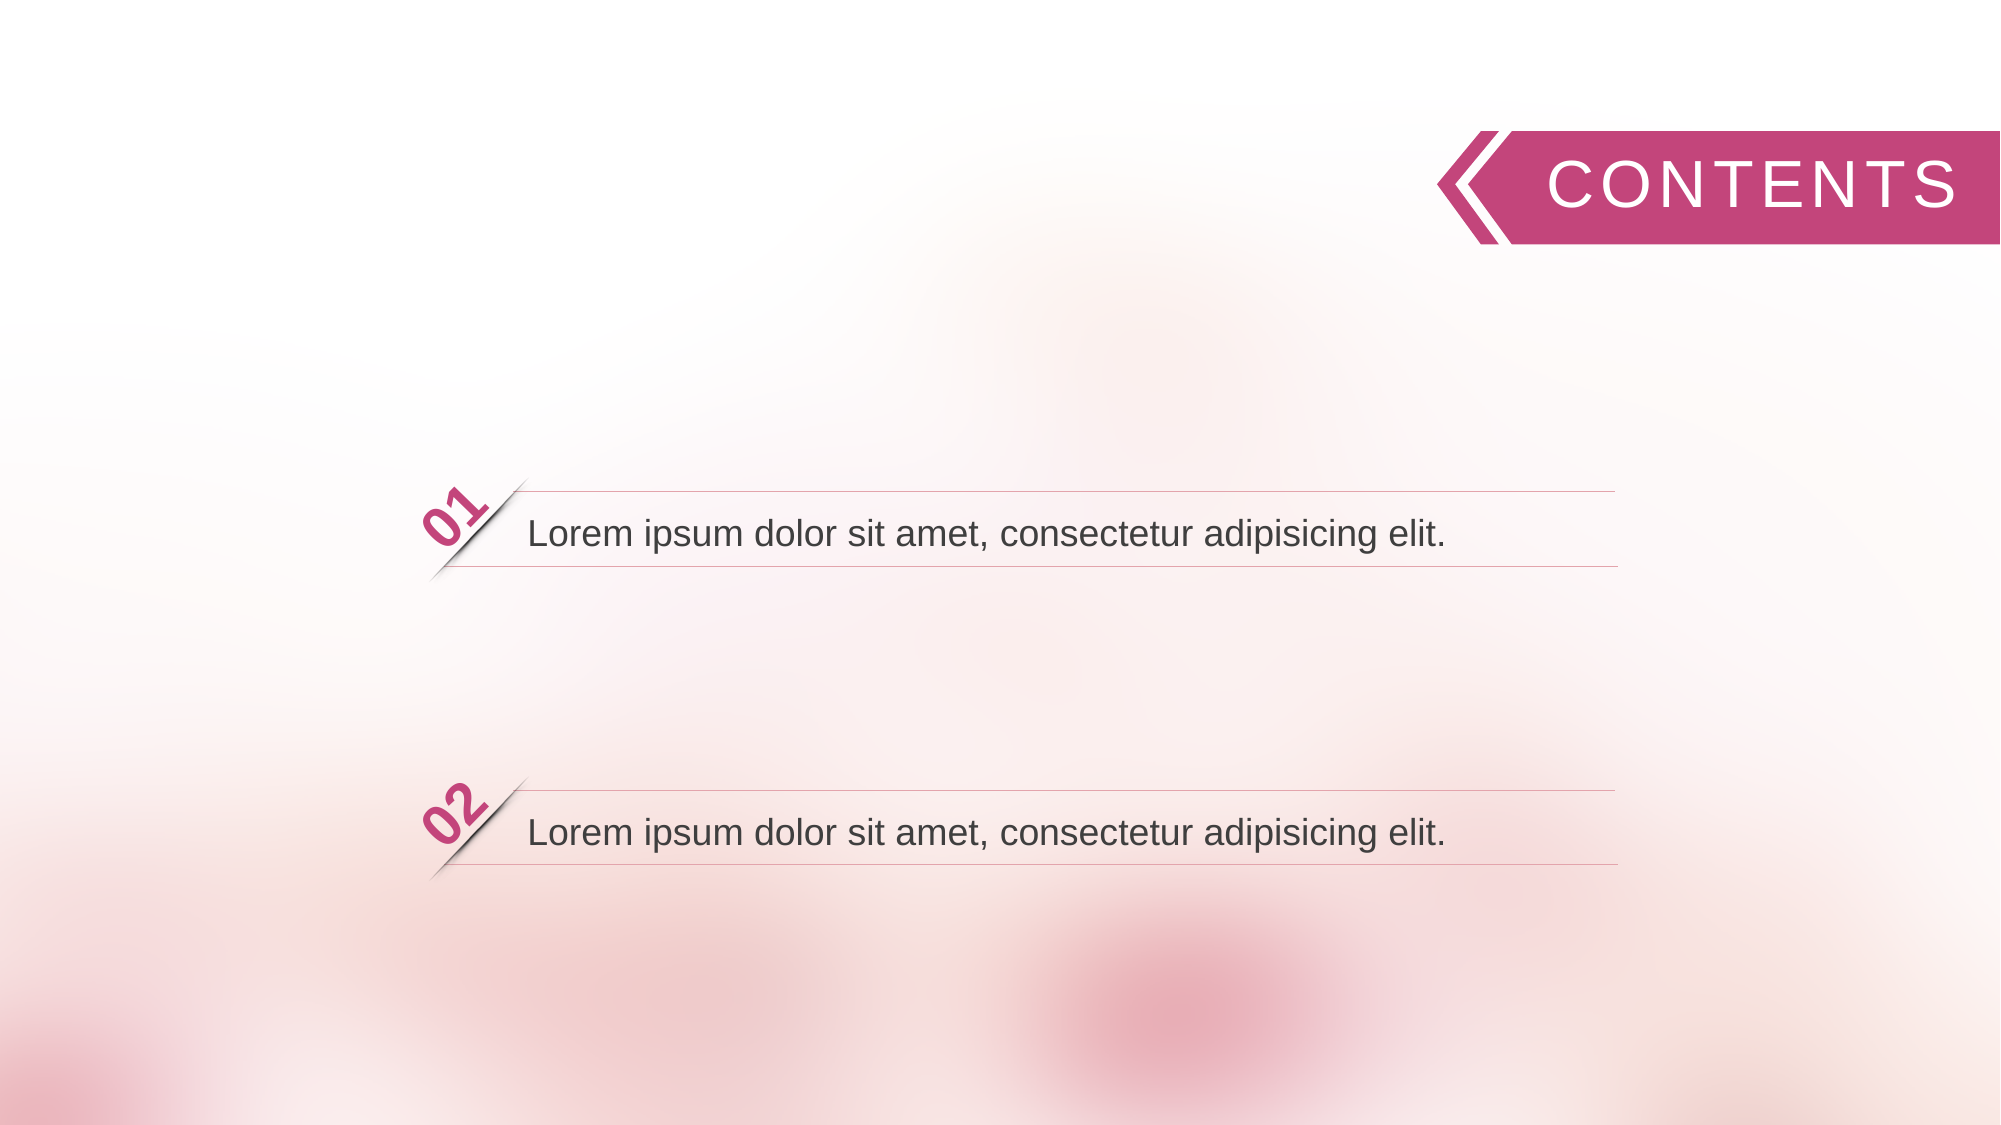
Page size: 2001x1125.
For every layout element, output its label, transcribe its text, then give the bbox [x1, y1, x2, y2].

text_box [381, 399, 1619, 611]
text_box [381, 698, 1619, 910]
picture [0, 0, 2001, 1125]
text_box [1436, 131, 1499, 245]
text_box CONTENTS [1467, 131, 2000, 245]
